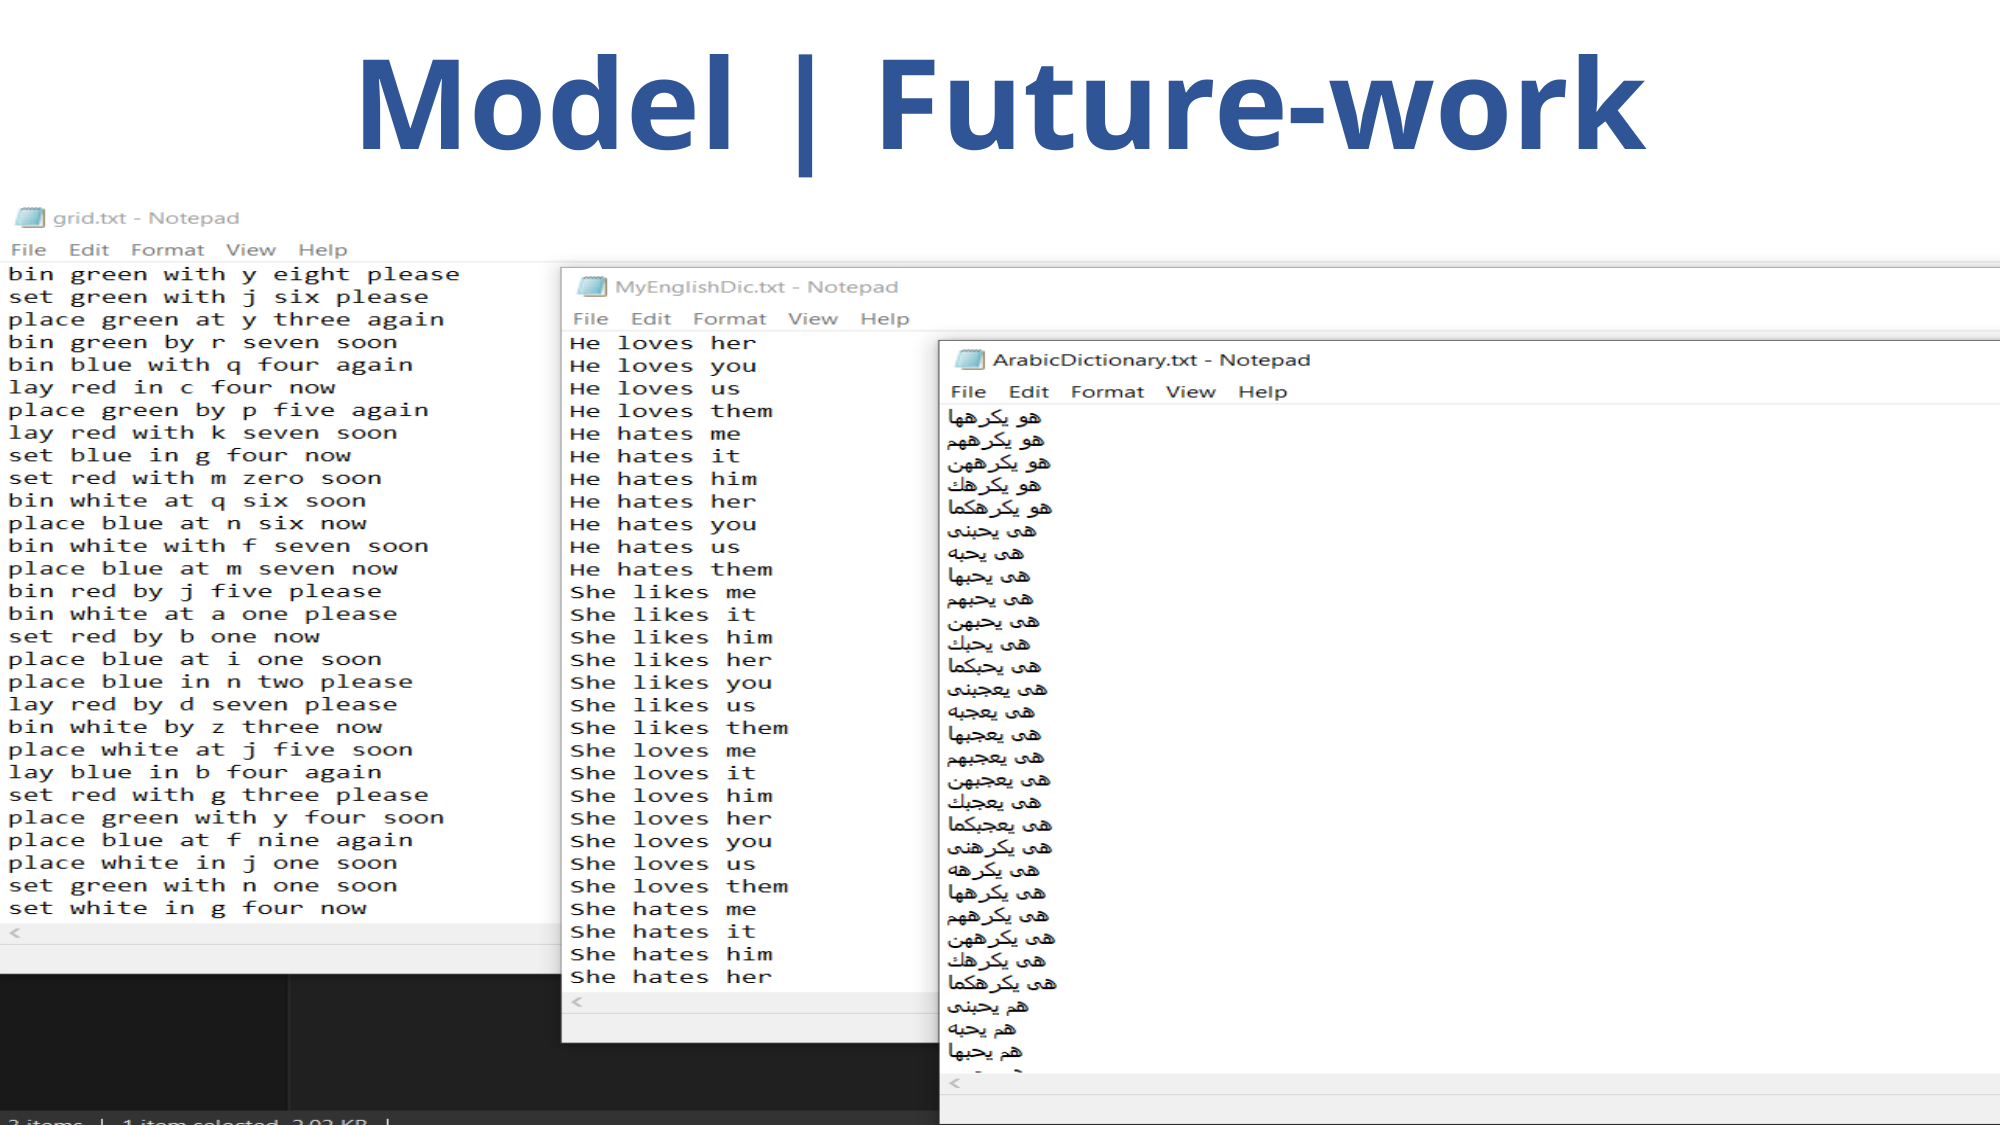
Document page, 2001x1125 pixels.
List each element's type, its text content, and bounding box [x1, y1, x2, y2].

picture [0, 199, 2000, 1125]
text_box Model | Future-work [137, 0, 1863, 195]
